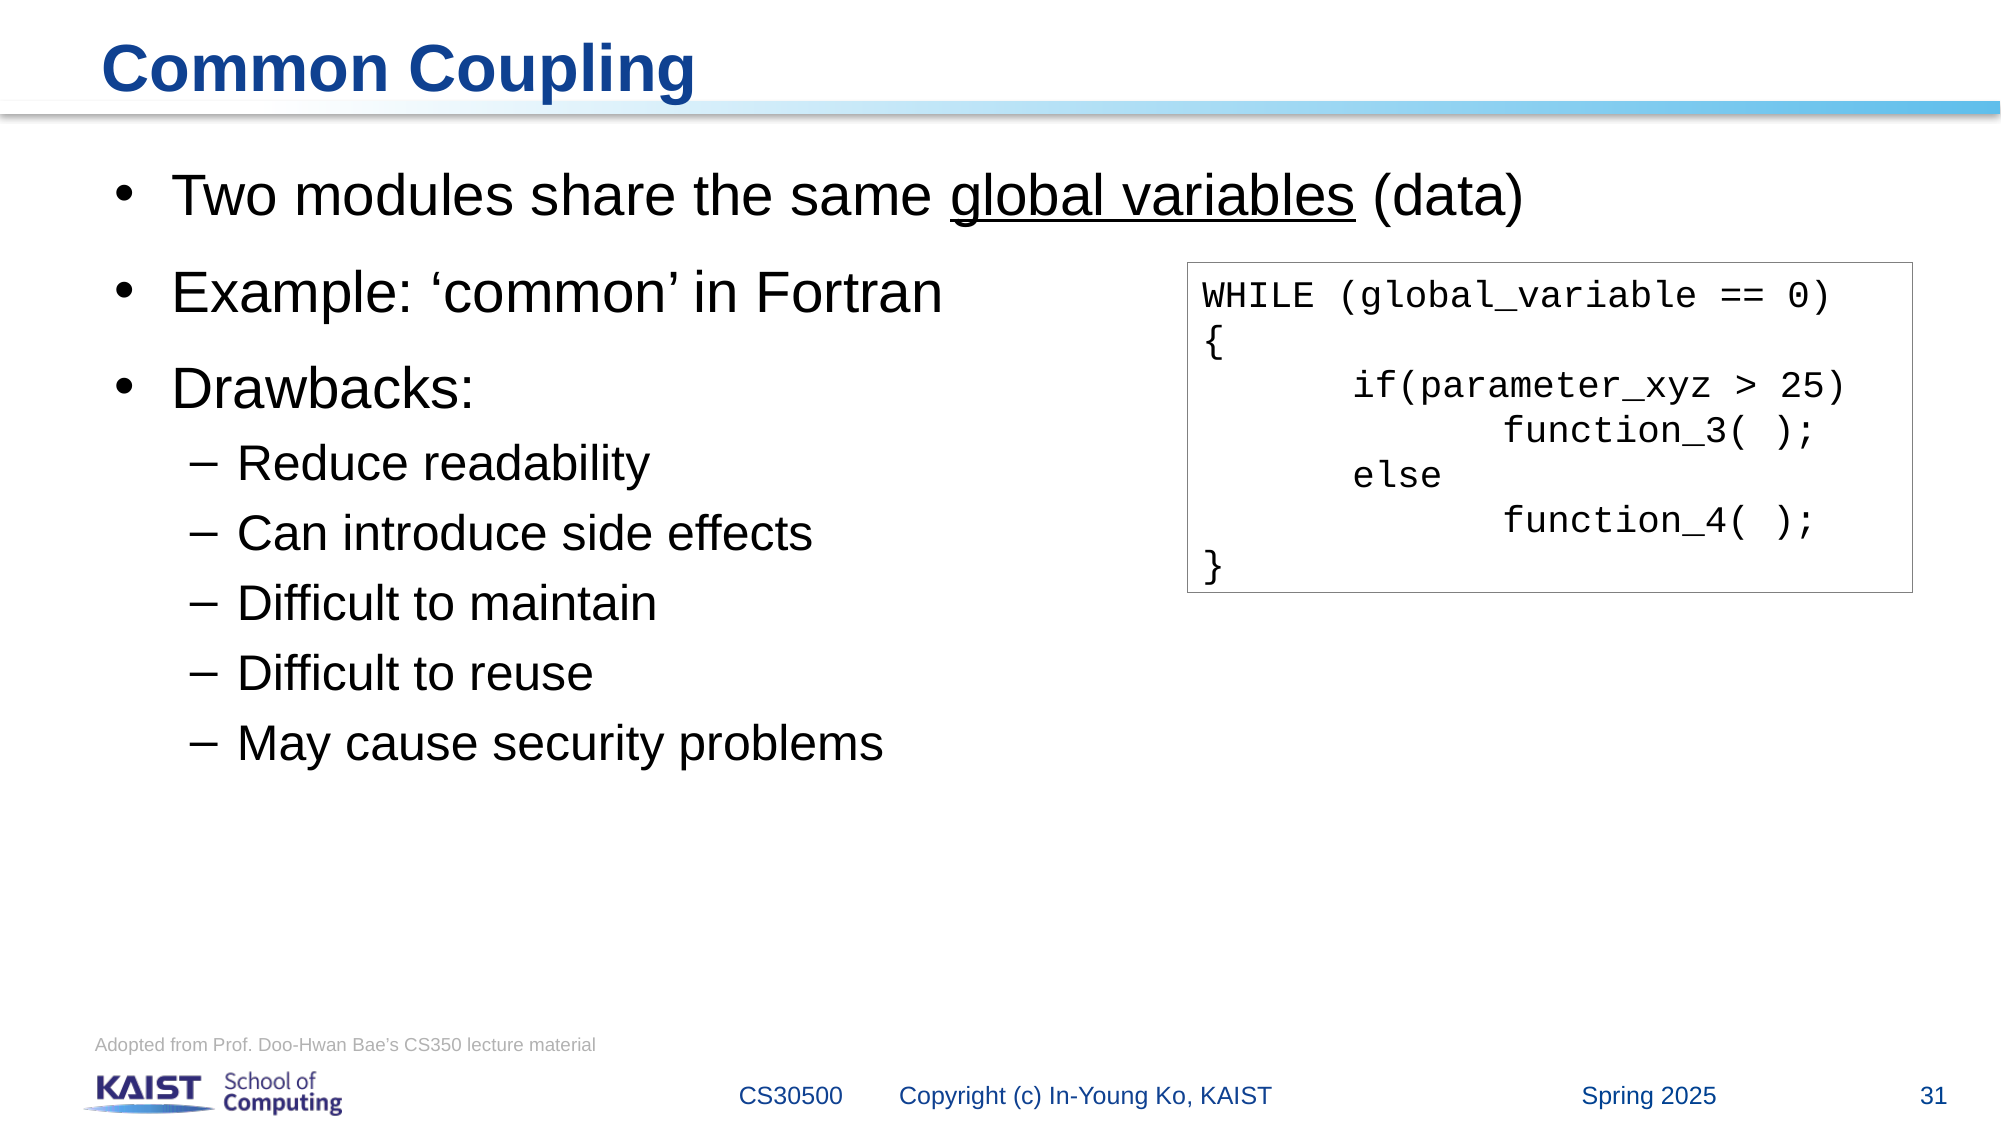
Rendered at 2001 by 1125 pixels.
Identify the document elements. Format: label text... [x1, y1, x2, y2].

picture [80, 1063, 342, 1125]
title Common Coupling [86, 19, 1914, 112]
text_box Adopted from Prof. Doo-Hwan Bae’s CS350 lecture material [79, 1025, 611, 1063]
footer CS30500 Copyright (c) In-Young Ko, KAIST [496, 1065, 1517, 1125]
text_box WHILE (global_variable == 0) { if(parameter_xyz > 25) function_3( ); else function_4( ); } [1187, 262, 1913, 593]
slide_number Spring 2025 [1566, 1064, 1800, 1125]
list Two modules share the same global variables (data) Example: ‘common’ in Fortran Drawbacks: Reduce readability Can introduce side effects Difficult to maintain Difficult to reuse May cause security problems [99, 149, 1914, 1038]
slide_number 31 [1833, 1065, 1963, 1125]
